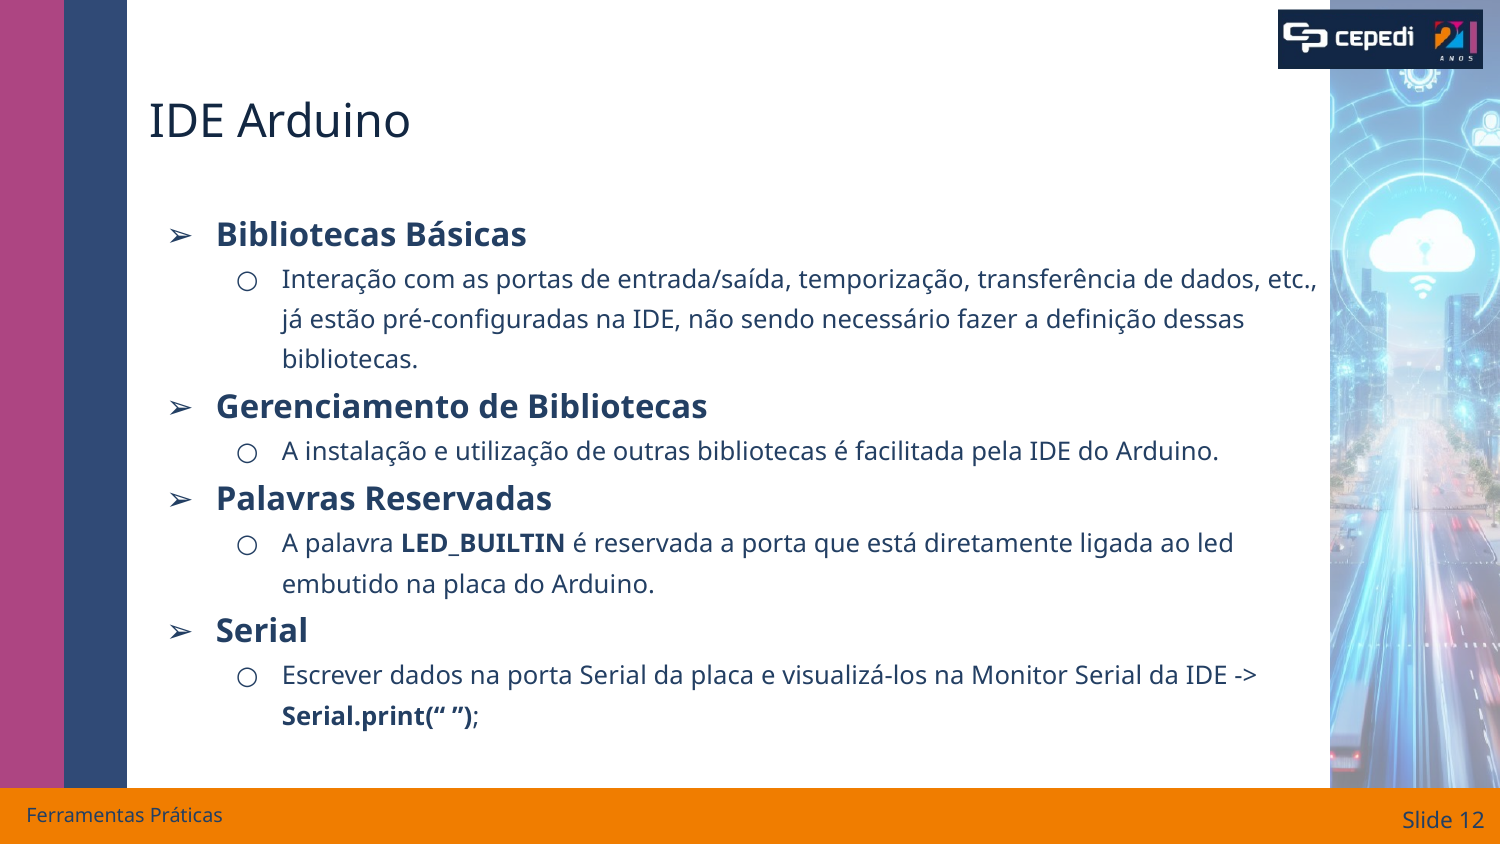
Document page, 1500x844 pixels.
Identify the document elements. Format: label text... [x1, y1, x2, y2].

picture [0, 0, 1500, 844]
subtitle Ferramentas Práticas [11, 782, 677, 844]
title IDE Arduino [134, 72, 1339, 167]
slide_number Slide ‹#› [1277, 789, 1500, 844]
list Bibliotecas Básicas Interação com as portas de entrada/saída, temporização, transferência de dados, etc., já estão pré-configuradas na IDE, não sendo necessário fazer a definição dessas bibliotecas. Gerenciamento de Bibliotecas A instalação e utilização de outras bibliotecas é facilitada pela IDE do Arduino. Palavras Reservadas A palavra LED_BUILTIN é reservada a porta que está diretamente ligada ao led embutido na placa do Arduino. Serial Escrever dados na porta Serial da placa e visualizá-los na Monitor Serial da IDE -> Serial.print(“ ”); [134, 189, 1339, 750]
